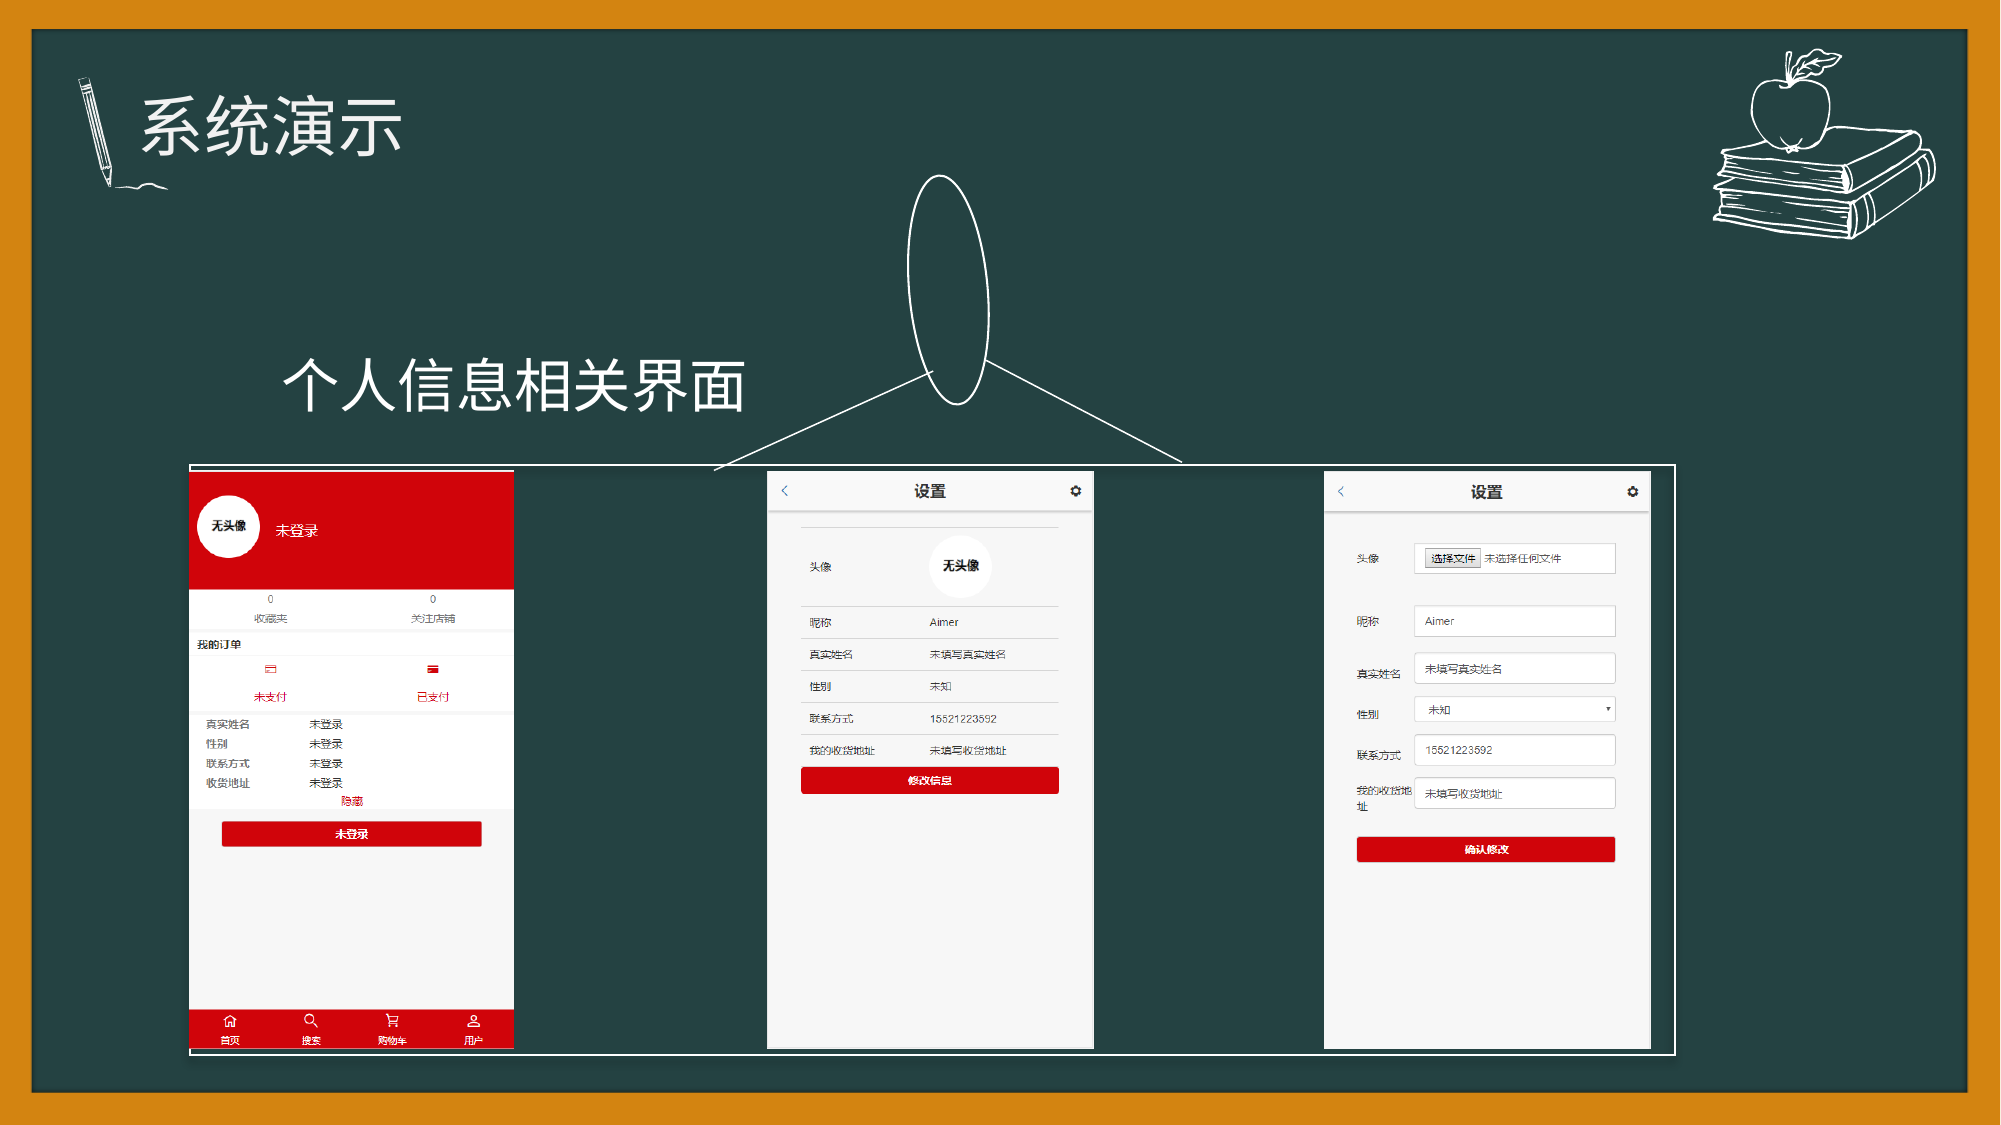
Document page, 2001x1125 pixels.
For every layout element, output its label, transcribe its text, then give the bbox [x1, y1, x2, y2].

text_box 系统演示 [169, 77, 509, 172]
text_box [189, 176, 1675, 1056]
picture [0, 0, 2001, 1125]
